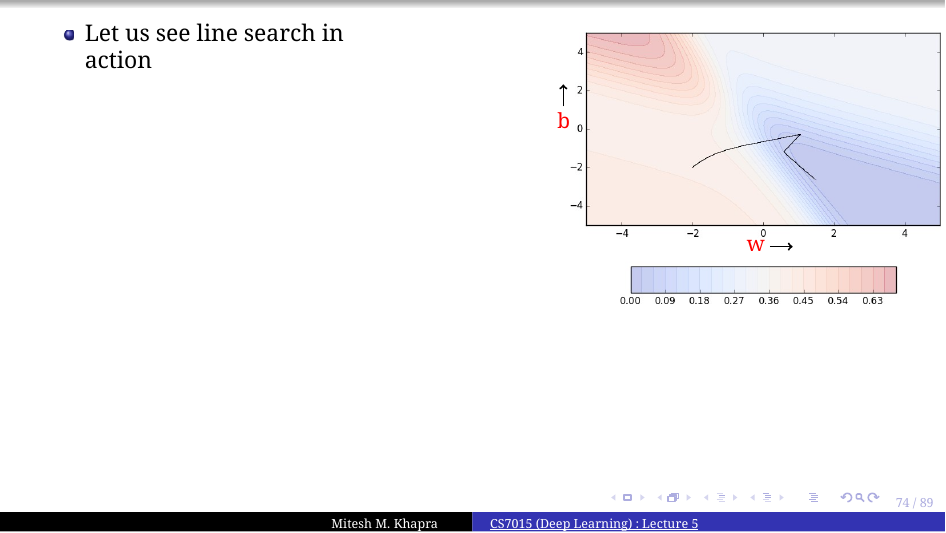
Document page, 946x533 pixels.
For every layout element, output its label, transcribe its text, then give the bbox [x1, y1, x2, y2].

picture [62, 30, 74, 42]
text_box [559, 84, 793, 251]
text_box Let us see line search in action [82, 16, 393, 74]
text_box 74 / 89 [893, 493, 942, 510]
picture [570, 32, 942, 304]
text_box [0, 511, 946, 532]
picture [0, 0, 945, 8]
